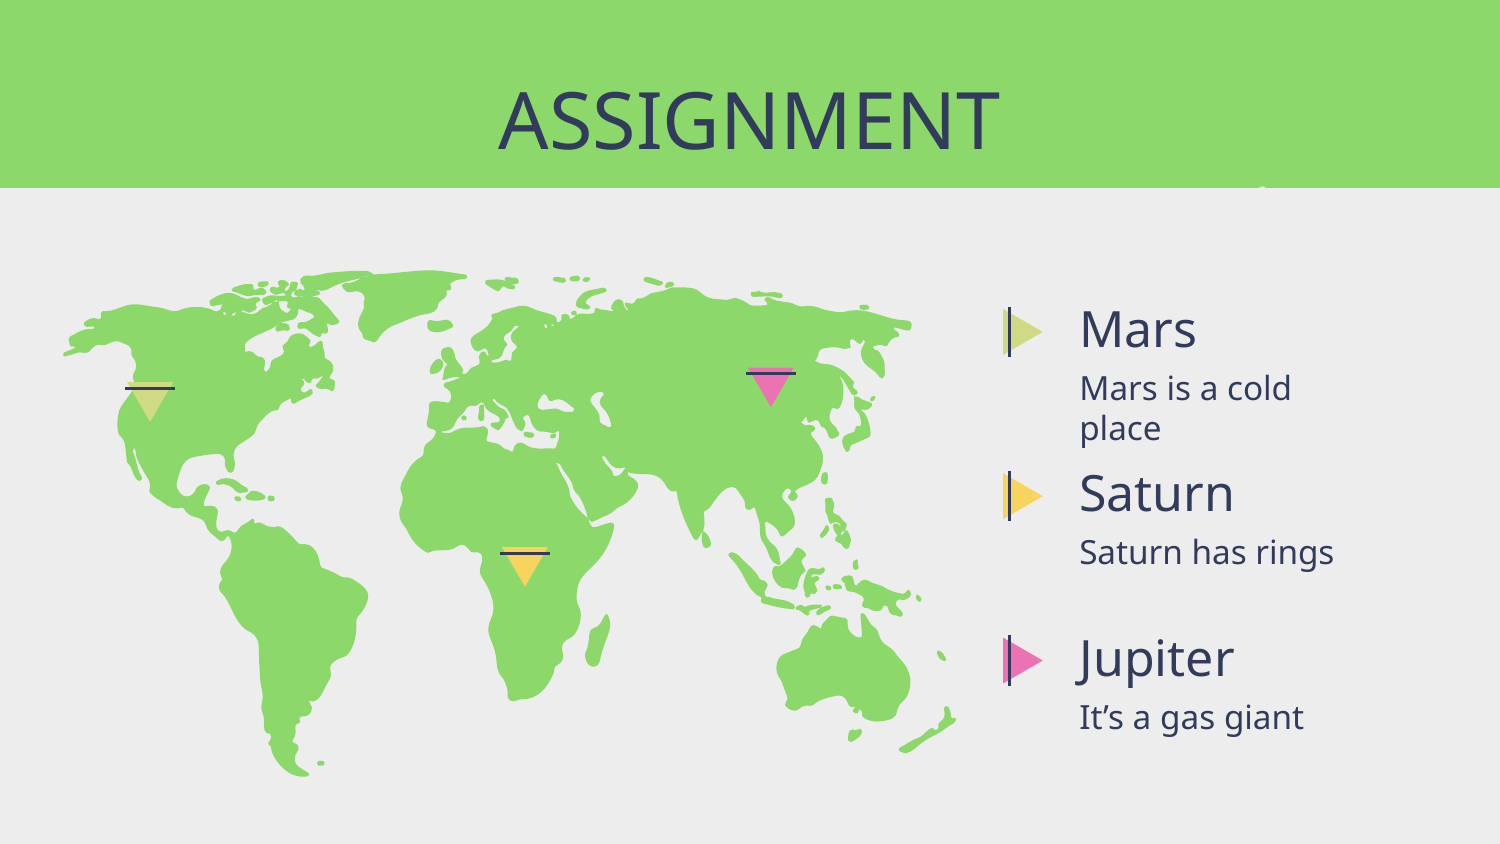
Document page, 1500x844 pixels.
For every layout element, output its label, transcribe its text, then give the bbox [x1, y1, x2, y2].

subtitle Mars is a cold place [1064, 352, 1396, 423]
text_box Mars [1064, 282, 1396, 352]
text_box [124, 381, 176, 423]
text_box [745, 367, 797, 408]
subtitle Saturn has rings [1064, 516, 1396, 587]
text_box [499, 546, 551, 587]
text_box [997, 476, 1049, 517]
subtitle It’s a gas giant [1064, 681, 1396, 752]
title ASSIGNMENT [116, 55, 1383, 172]
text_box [997, 640, 1049, 681]
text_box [62, 270, 957, 778]
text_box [997, 311, 1049, 352]
text_box Saturn [1064, 446, 1396, 516]
text_box Jupiter [1064, 611, 1396, 681]
